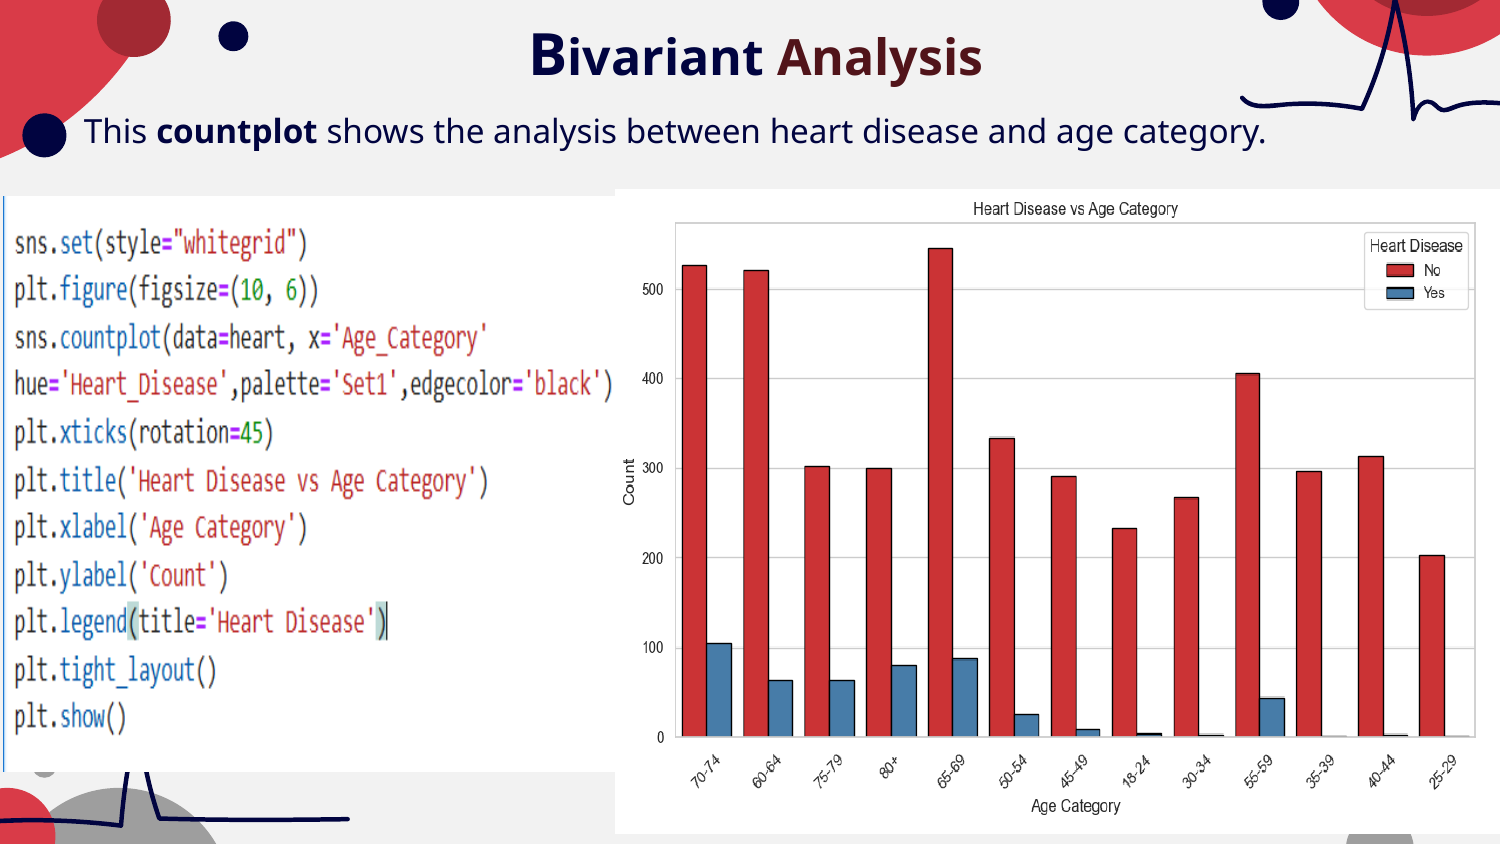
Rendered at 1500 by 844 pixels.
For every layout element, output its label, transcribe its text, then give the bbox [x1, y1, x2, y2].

text_box This countplot shows the analysis between heart disease and age category. [69, 103, 1371, 158]
picture [2, 188, 1500, 835]
text_box Bivariant Analysis [513, 9, 1040, 95]
